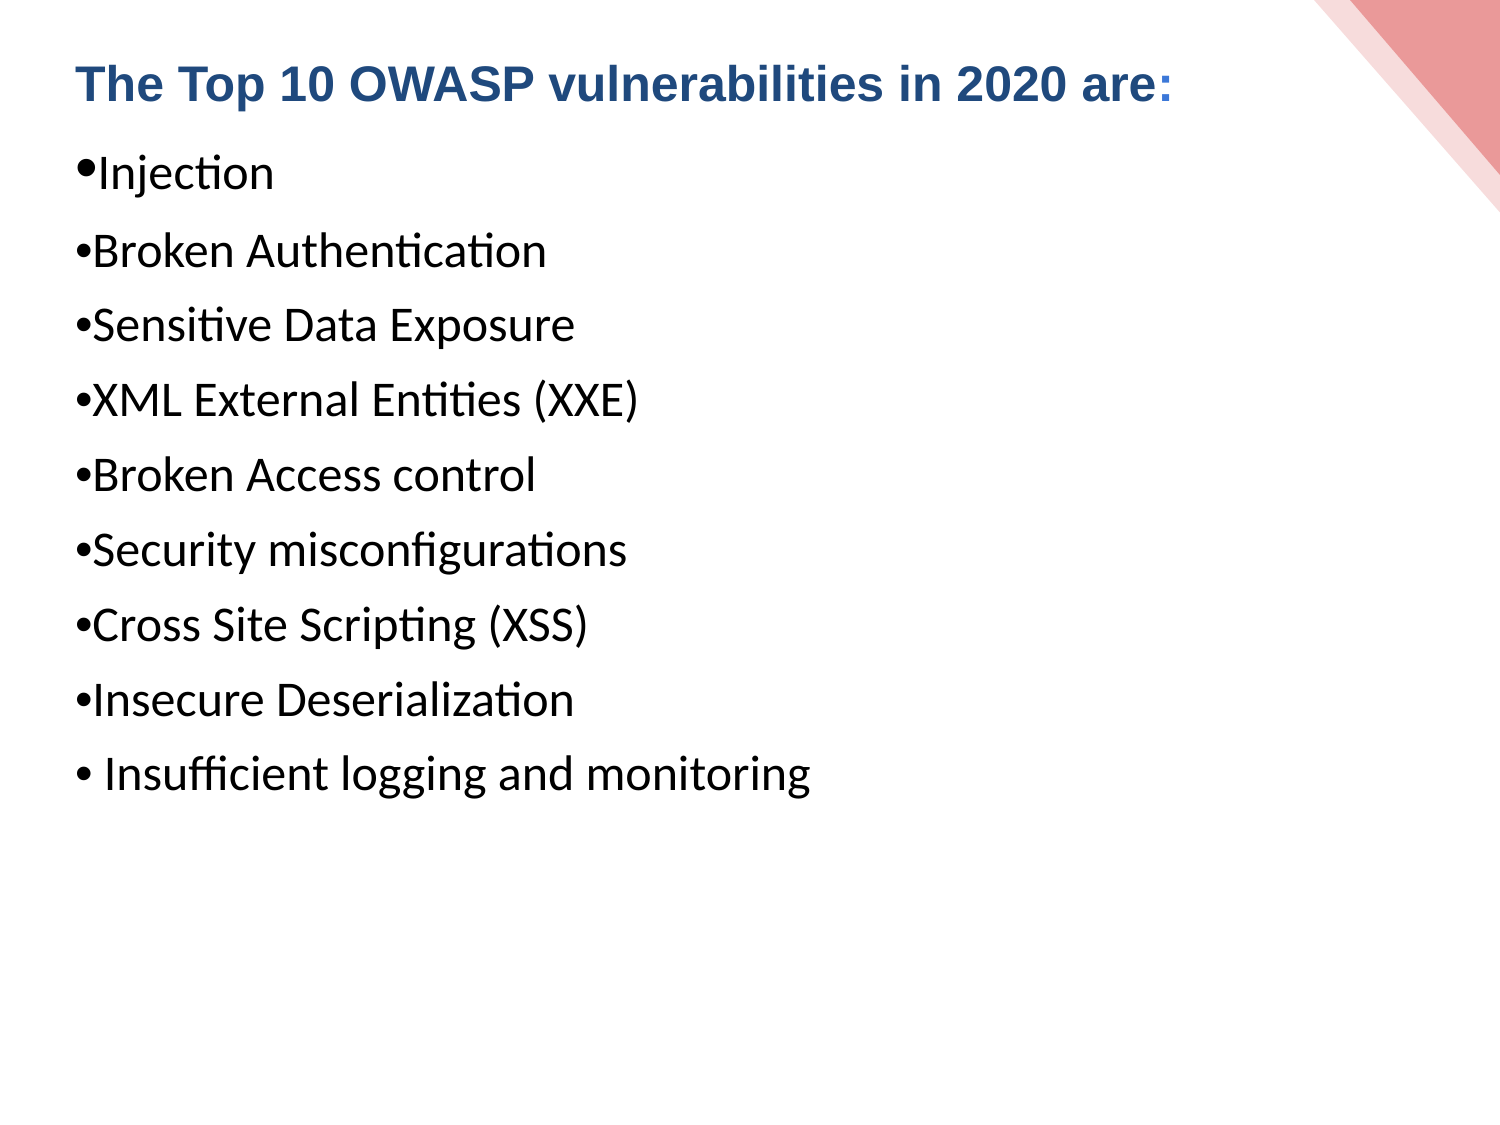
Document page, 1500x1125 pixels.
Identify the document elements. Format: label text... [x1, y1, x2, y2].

text_box [1350, 0, 1500, 175]
text_box The Top 10 OWASP vulnerabilities in 2020 are: •Injection •Broken Authentication •Sensitive Data Exposure •XML External Entities (XXE) •Broken Access control •Security misconfigurations •Cross Site Scripting (XSS) •Insecure Deserialization • Insufficient logging and monitoring [60, 43, 1447, 1086]
text_box [1314, 0, 1500, 213]
